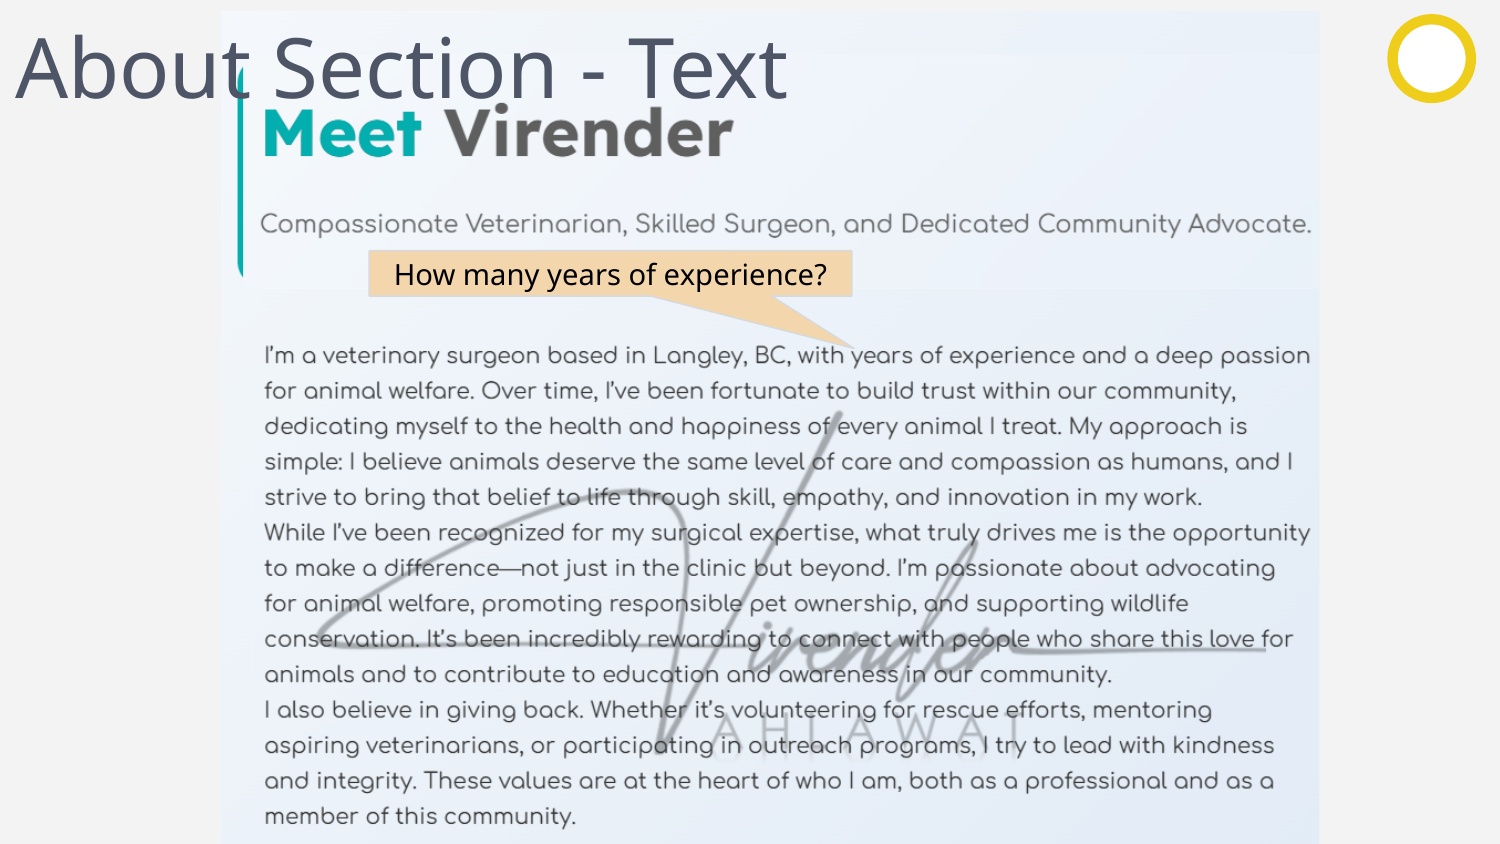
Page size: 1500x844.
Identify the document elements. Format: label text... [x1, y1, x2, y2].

picture [220, 11, 1320, 844]
text_box About Section - Text [0, 0, 1456, 109]
text_box [1390, 17, 1473, 101]
